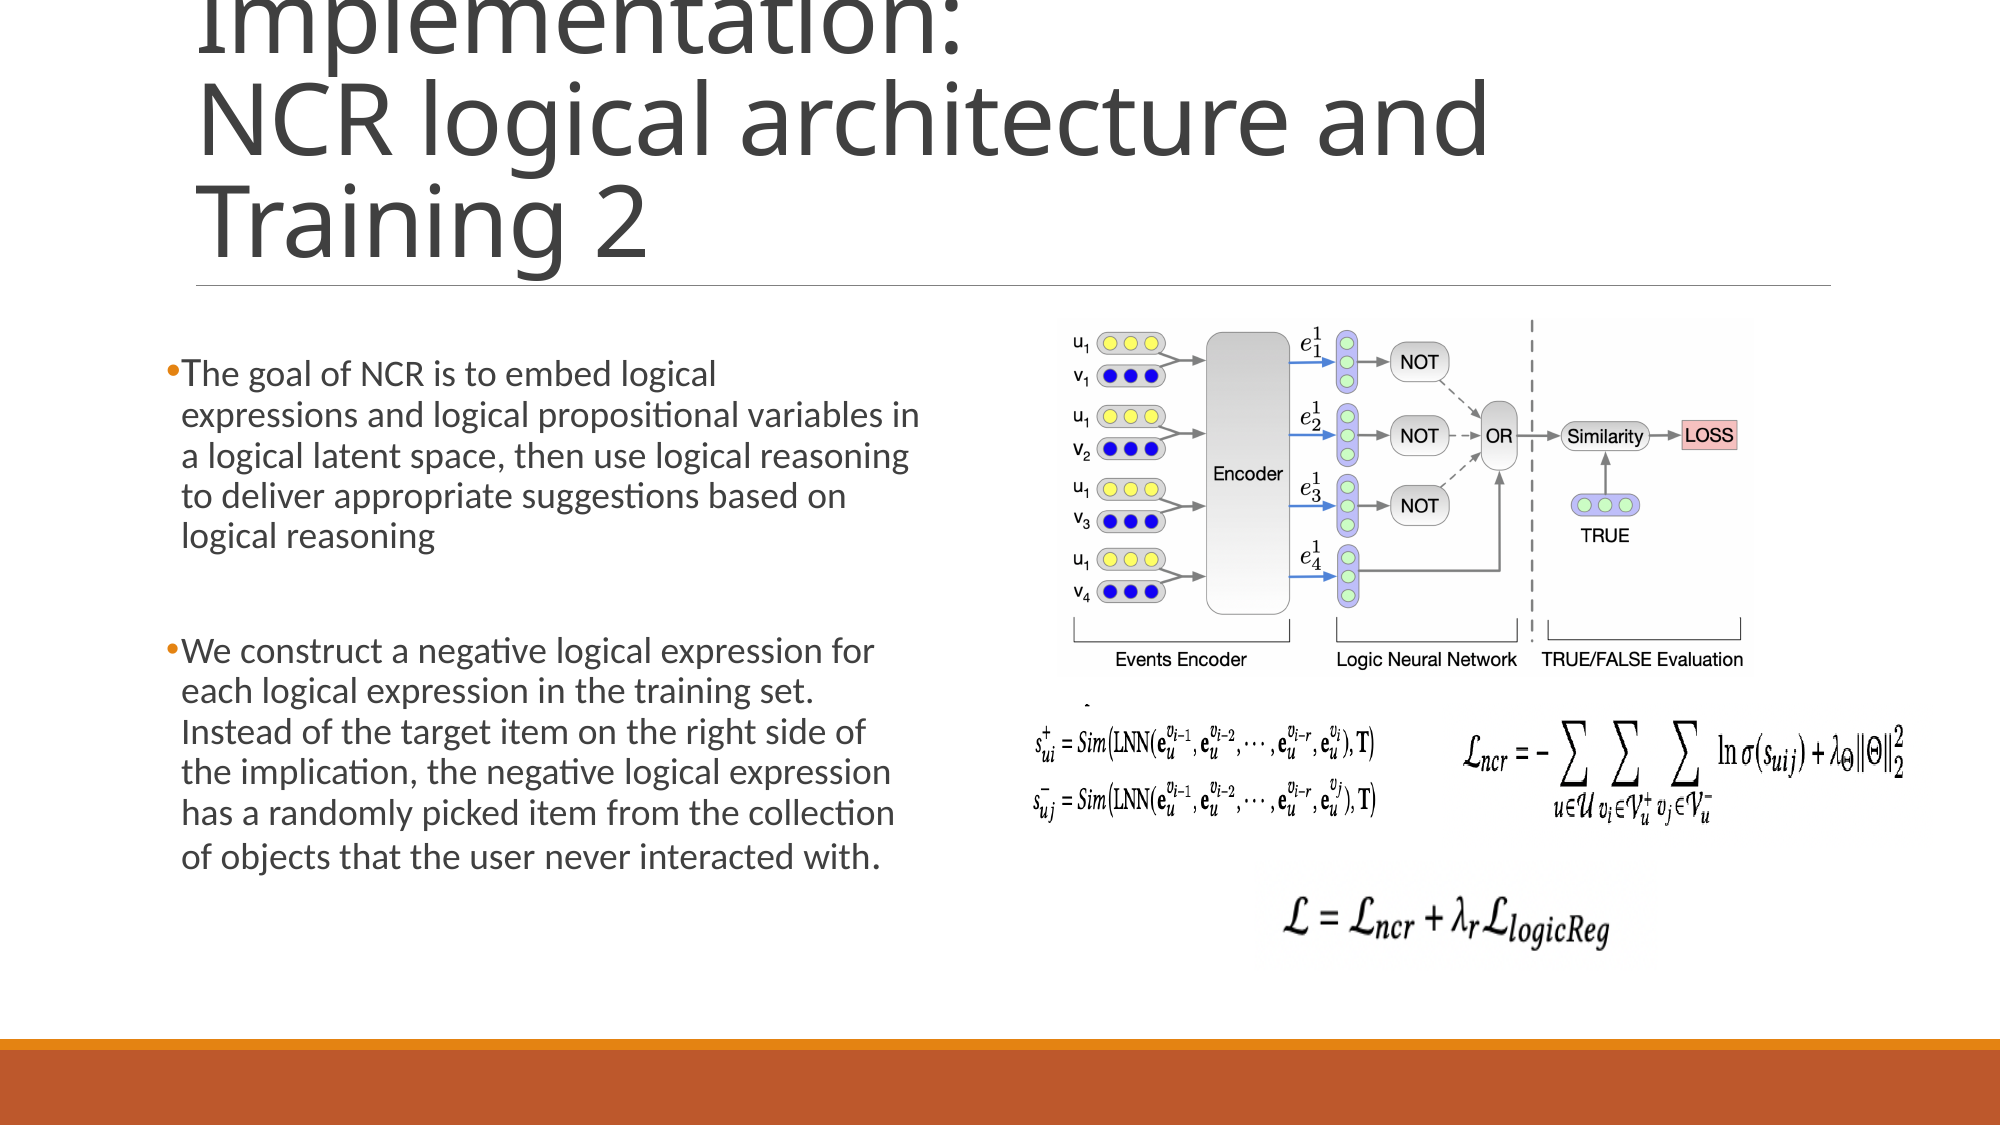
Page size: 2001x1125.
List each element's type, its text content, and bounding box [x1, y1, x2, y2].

picture [1056, 318, 1755, 678]
picture [994, 703, 1406, 835]
title Implementation: NCR logical architecture and Training 2 [180, 47, 1830, 285]
picture [1441, 703, 1933, 848]
list The goal of NCR is to embed logical expressions and logical propositional variables in a logical latent space, then use logical reasoning to deliver appropriate suggestions based on logical reasoning We construct a negative logical expression for each logical expression in the training set. Instead of the target item on the right side of the implication, the negative logical expression has a randomly picked item from the collection of objects that the user never interacted with. [166, 342, 926, 1003]
picture [1253, 860, 1658, 972]
